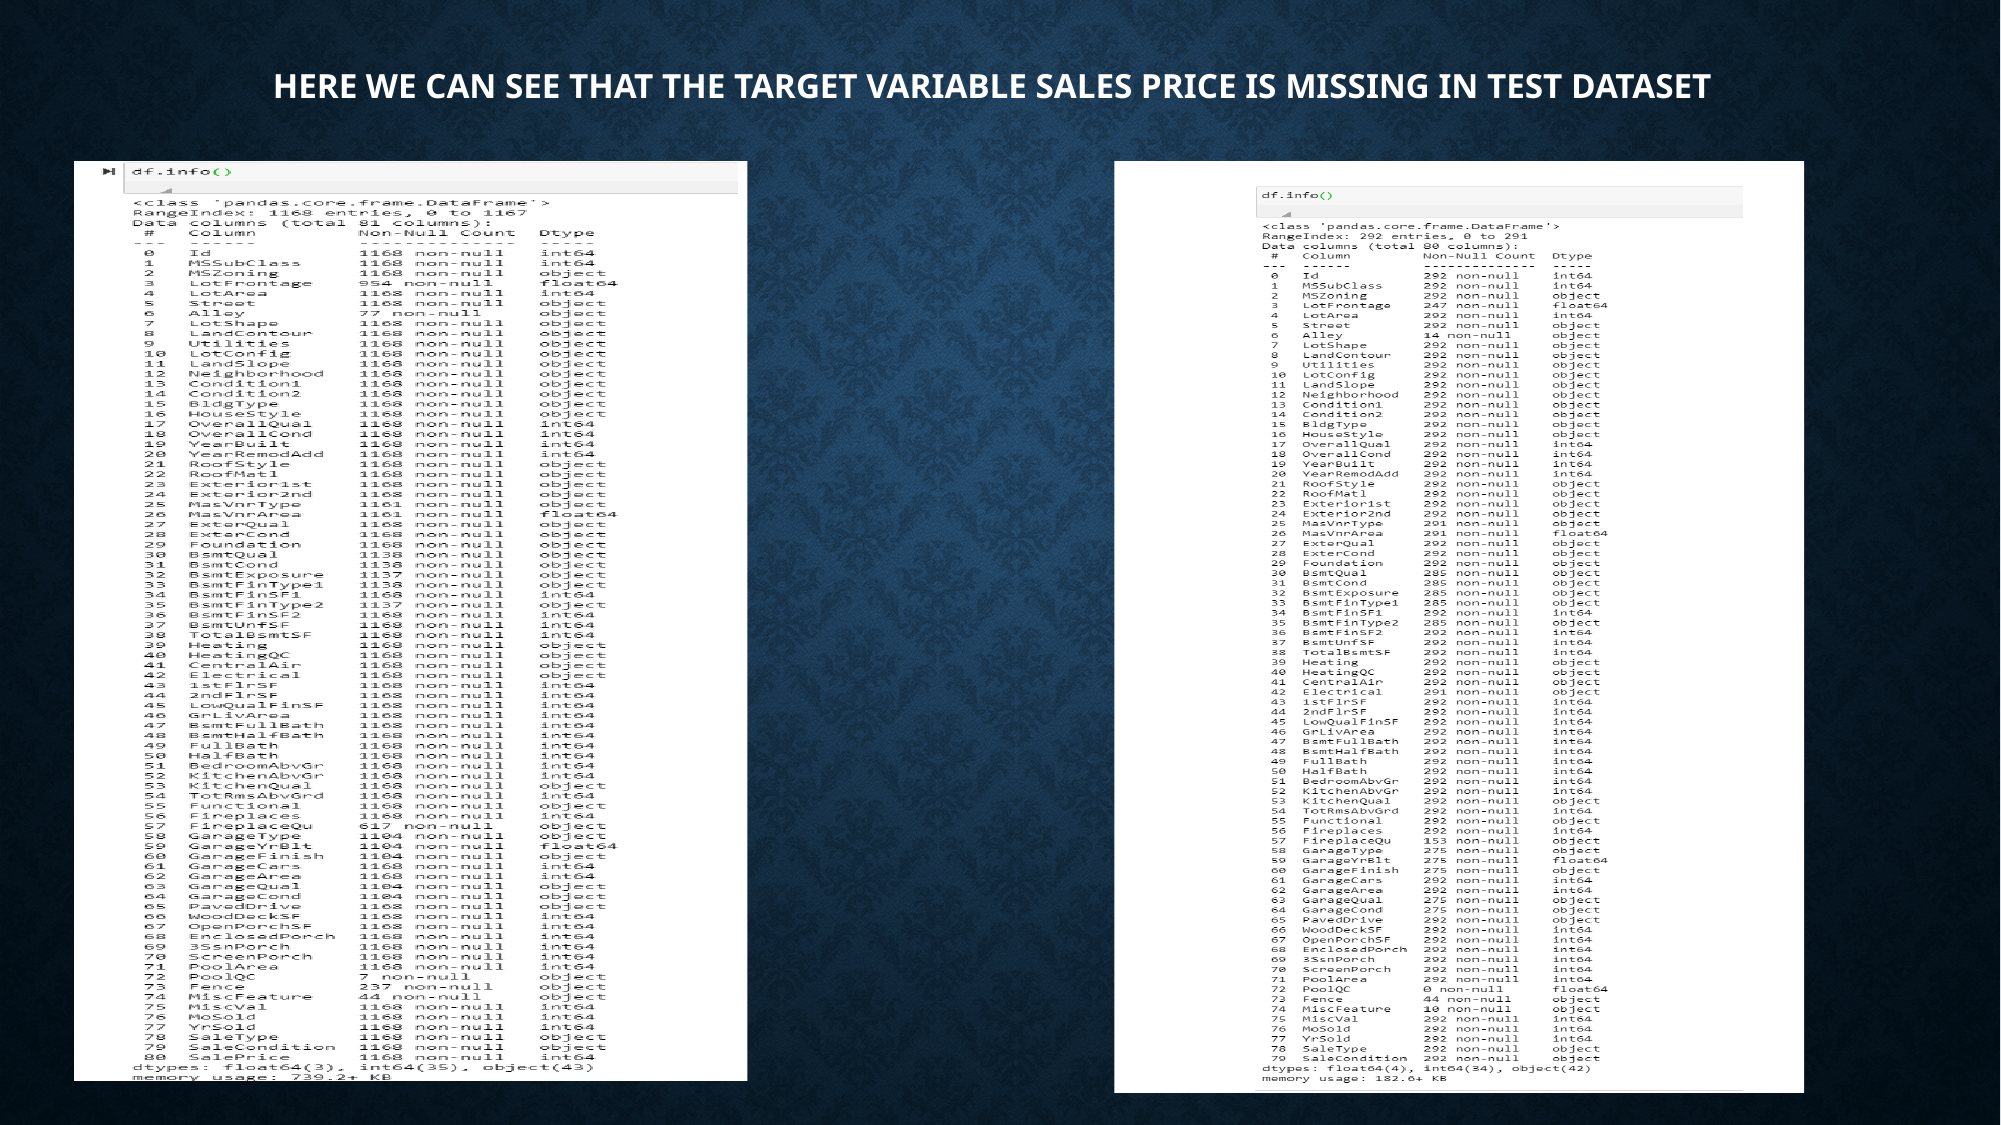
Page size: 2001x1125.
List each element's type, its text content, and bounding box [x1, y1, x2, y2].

picture [73, 160, 748, 1082]
picture [1113, 160, 1805, 1093]
title Here we can see that the target variable sales price is missing in test dataset [144, 32, 1843, 144]
